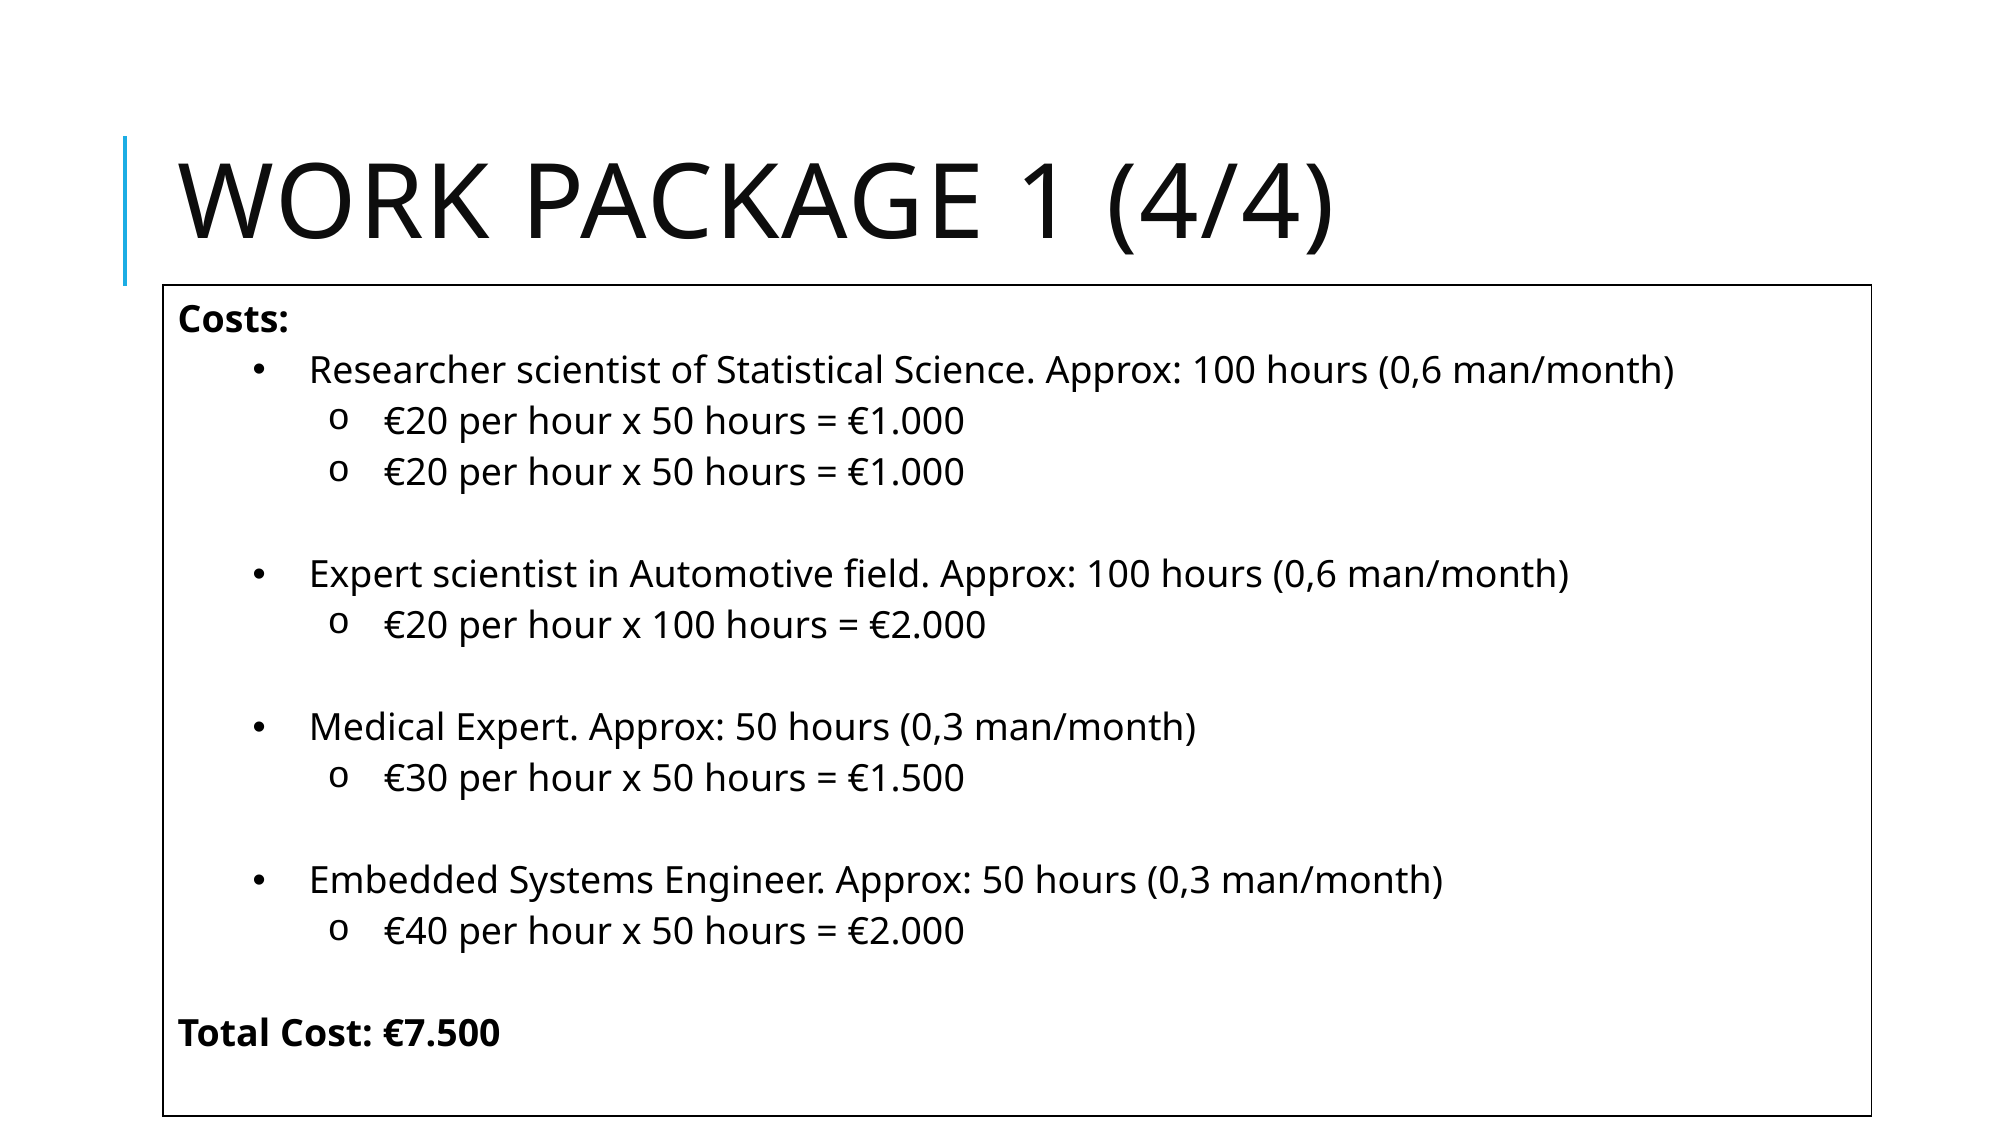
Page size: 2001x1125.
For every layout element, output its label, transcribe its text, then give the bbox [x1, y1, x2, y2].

table_header Costs: Researcher scientist of Statistical Science. Approx: 100 hours (0,6 man/month) €20 per hour x 50 hours = €1.000 €20 per hour x 50 hours = €1.000 Expert scientist in Automotive field. Approx: 100 hours (0,6 man/month) €20 per hour x 100 hours = €2.000 Medical Expert. Approx: 50 hours (0,3 man/month) €30 per hour x 50 hours = €1.500 Embedded Systems Engineer. Approx: 50 hours (0,3 man/month) €40 per hour x 50 hours = €2.000 Total Cost: €7.500 [164, 286, 1871, 1115]
title WORK PACKAGE 1 (4/4) [162, 85, 1758, 284]
